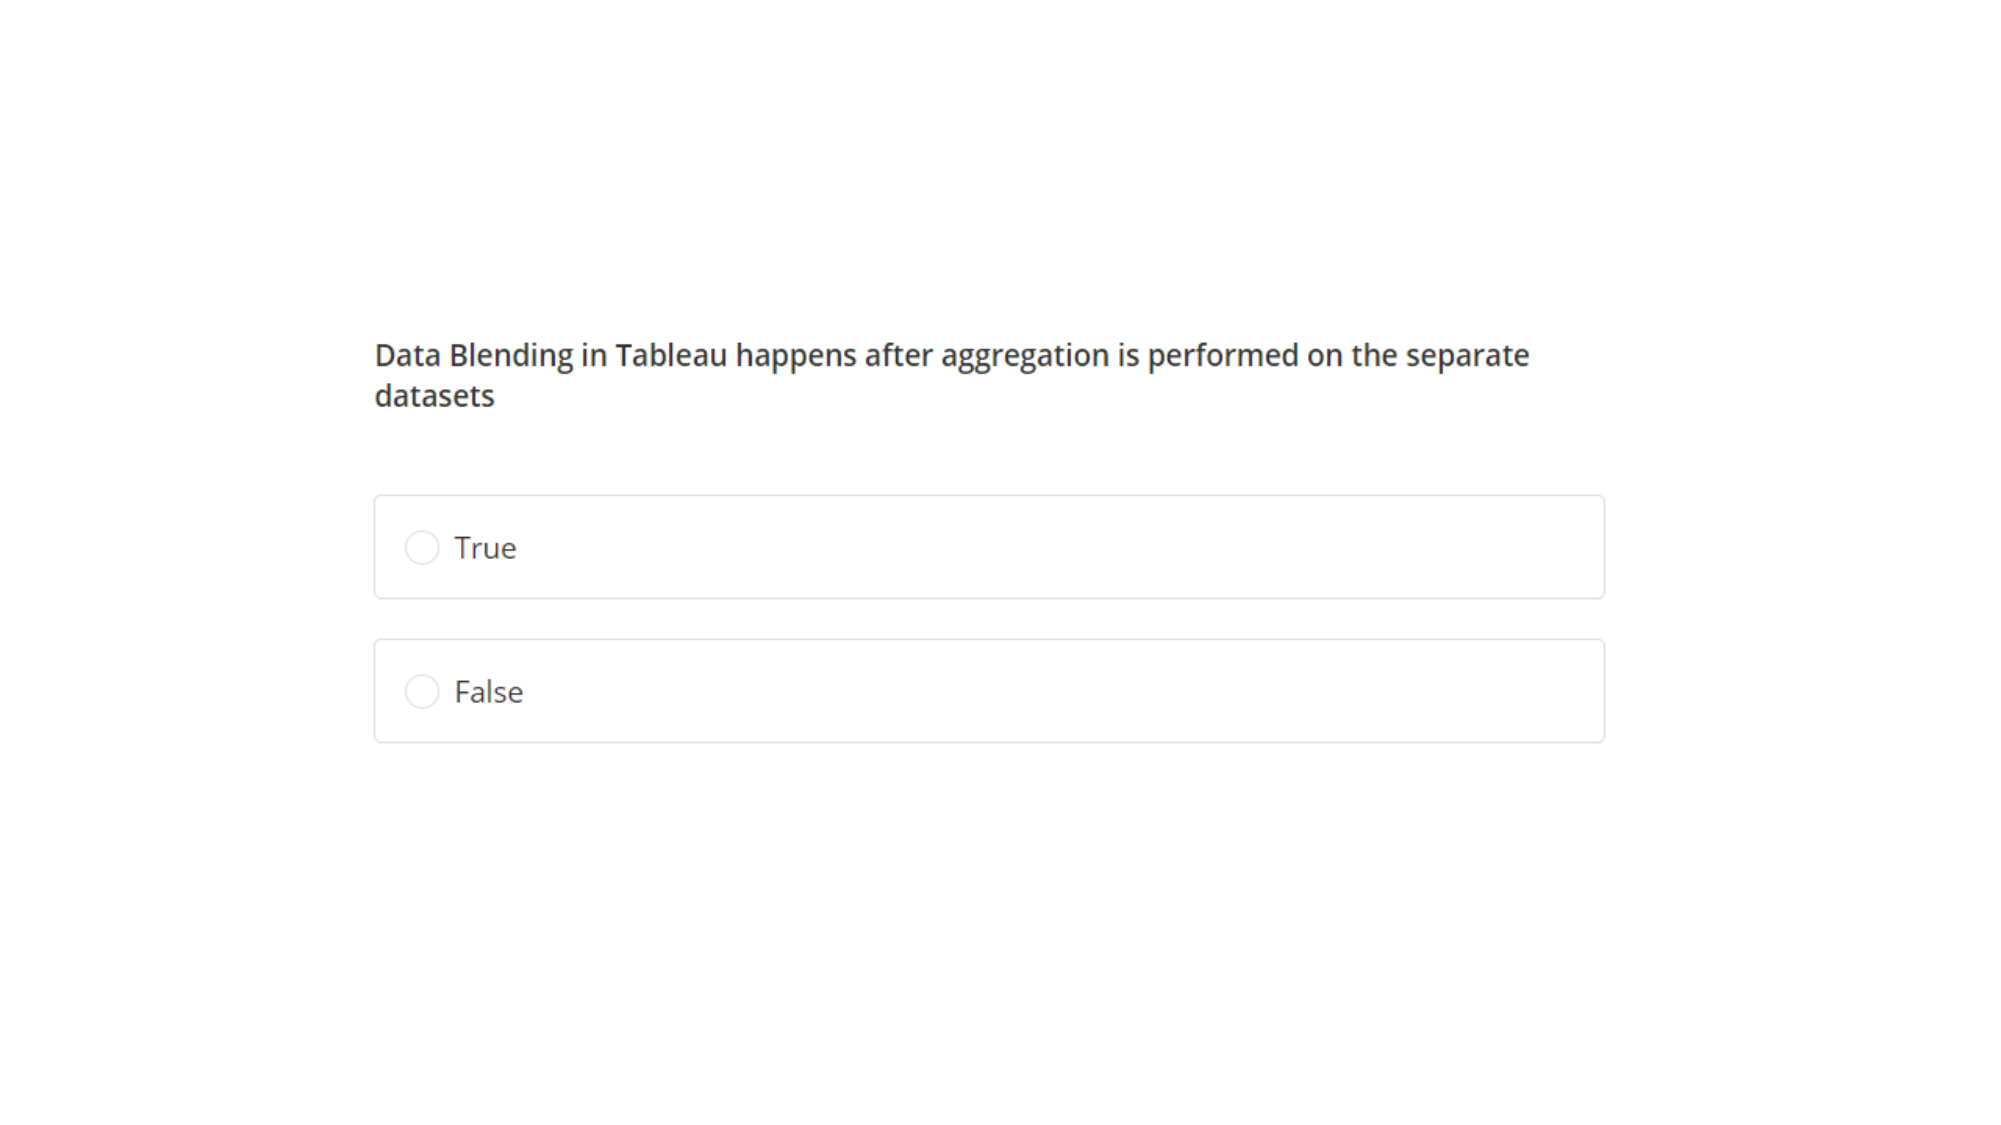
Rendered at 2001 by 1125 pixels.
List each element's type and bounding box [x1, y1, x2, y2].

picture [360, 321, 1640, 804]
